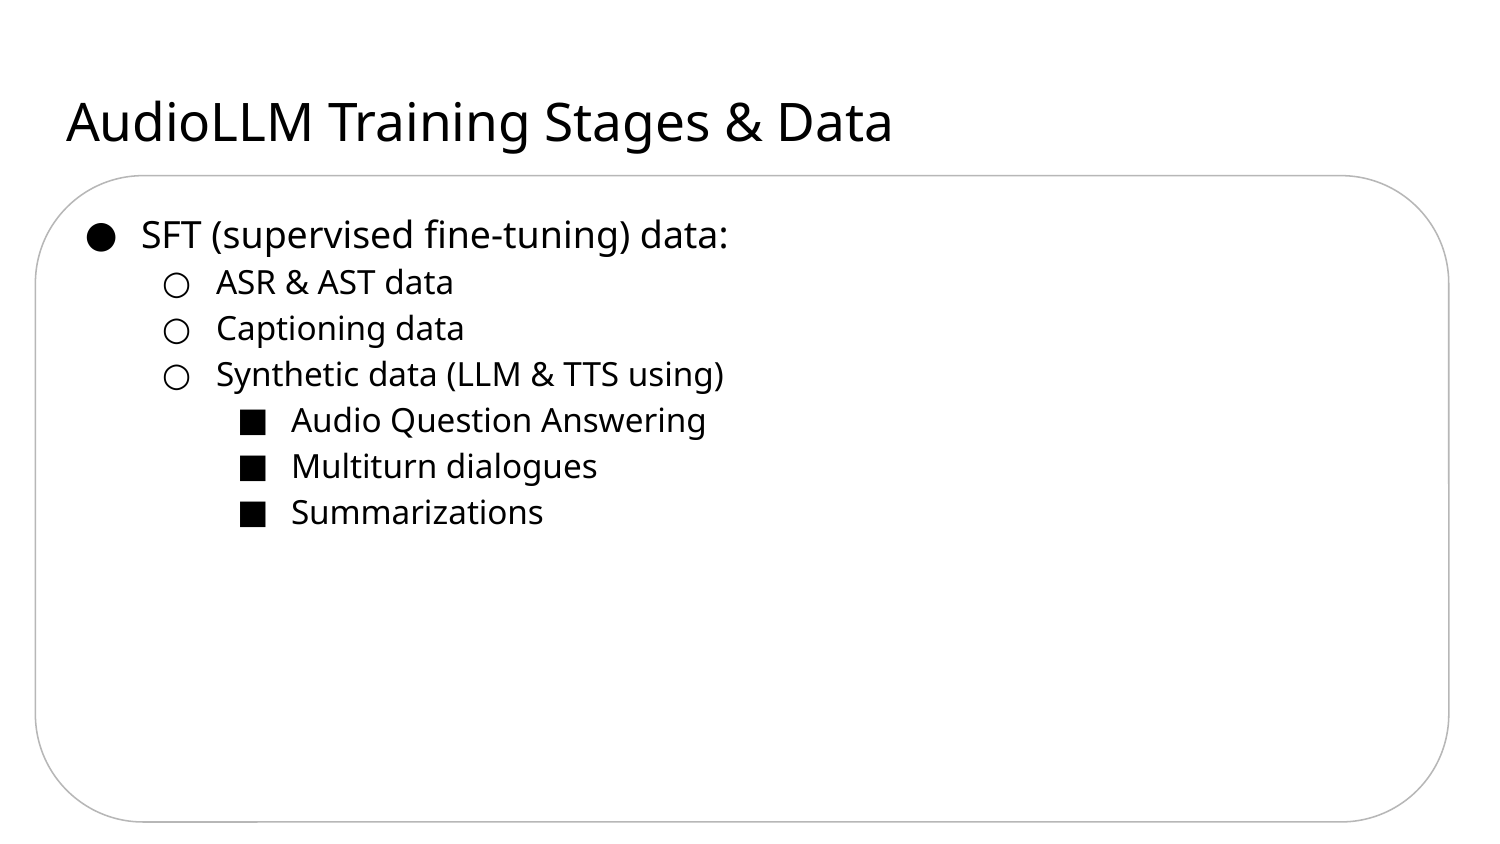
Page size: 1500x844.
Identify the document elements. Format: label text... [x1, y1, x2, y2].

title AudioLLM Training Stages & Data [51, 72, 1449, 167]
list SFT (supervised fine-tuning) data: ASR & AST data Captioning data Synthetic data (LLM & TTS using) Audio Question Answering Multiturn dialogues Summarizations [51, 189, 1449, 750]
text_box [35, 227, 1443, 822]
text_box [91, 175, 1394, 189]
